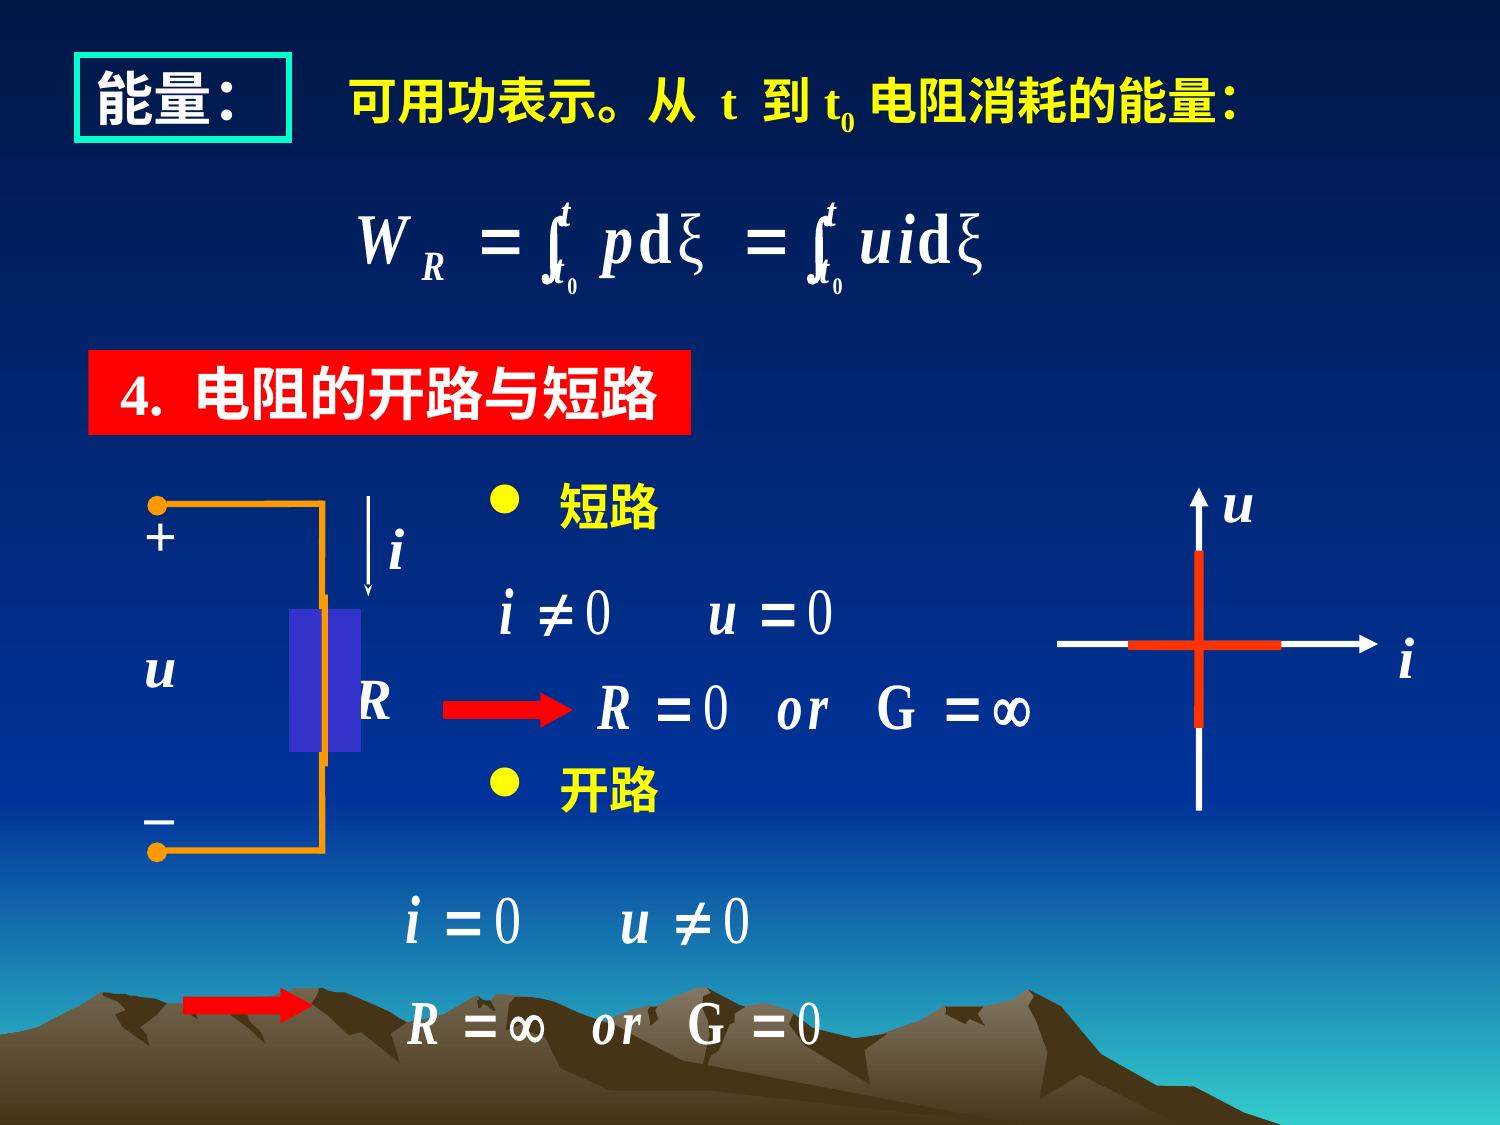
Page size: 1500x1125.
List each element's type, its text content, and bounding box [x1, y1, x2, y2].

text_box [1056, 456, 1436, 811]
text_box [183, 987, 313, 1024]
text_box [442, 692, 573, 728]
text_box 4. 电阻的开路与短路 [88, 350, 691, 435]
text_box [584, 668, 1046, 742]
text_box 短路 [466, 467, 680, 543]
text_box 可用功表示。从 t 到t0电阻消耗的能量： [289, 62, 1326, 146]
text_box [490, 574, 845, 648]
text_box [350, 179, 1010, 307]
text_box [395, 881, 762, 958]
text_box 能量： [76, 54, 290, 140]
text_box 开路 [466, 751, 680, 827]
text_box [123, 496, 421, 862]
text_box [395, 987, 833, 1057]
